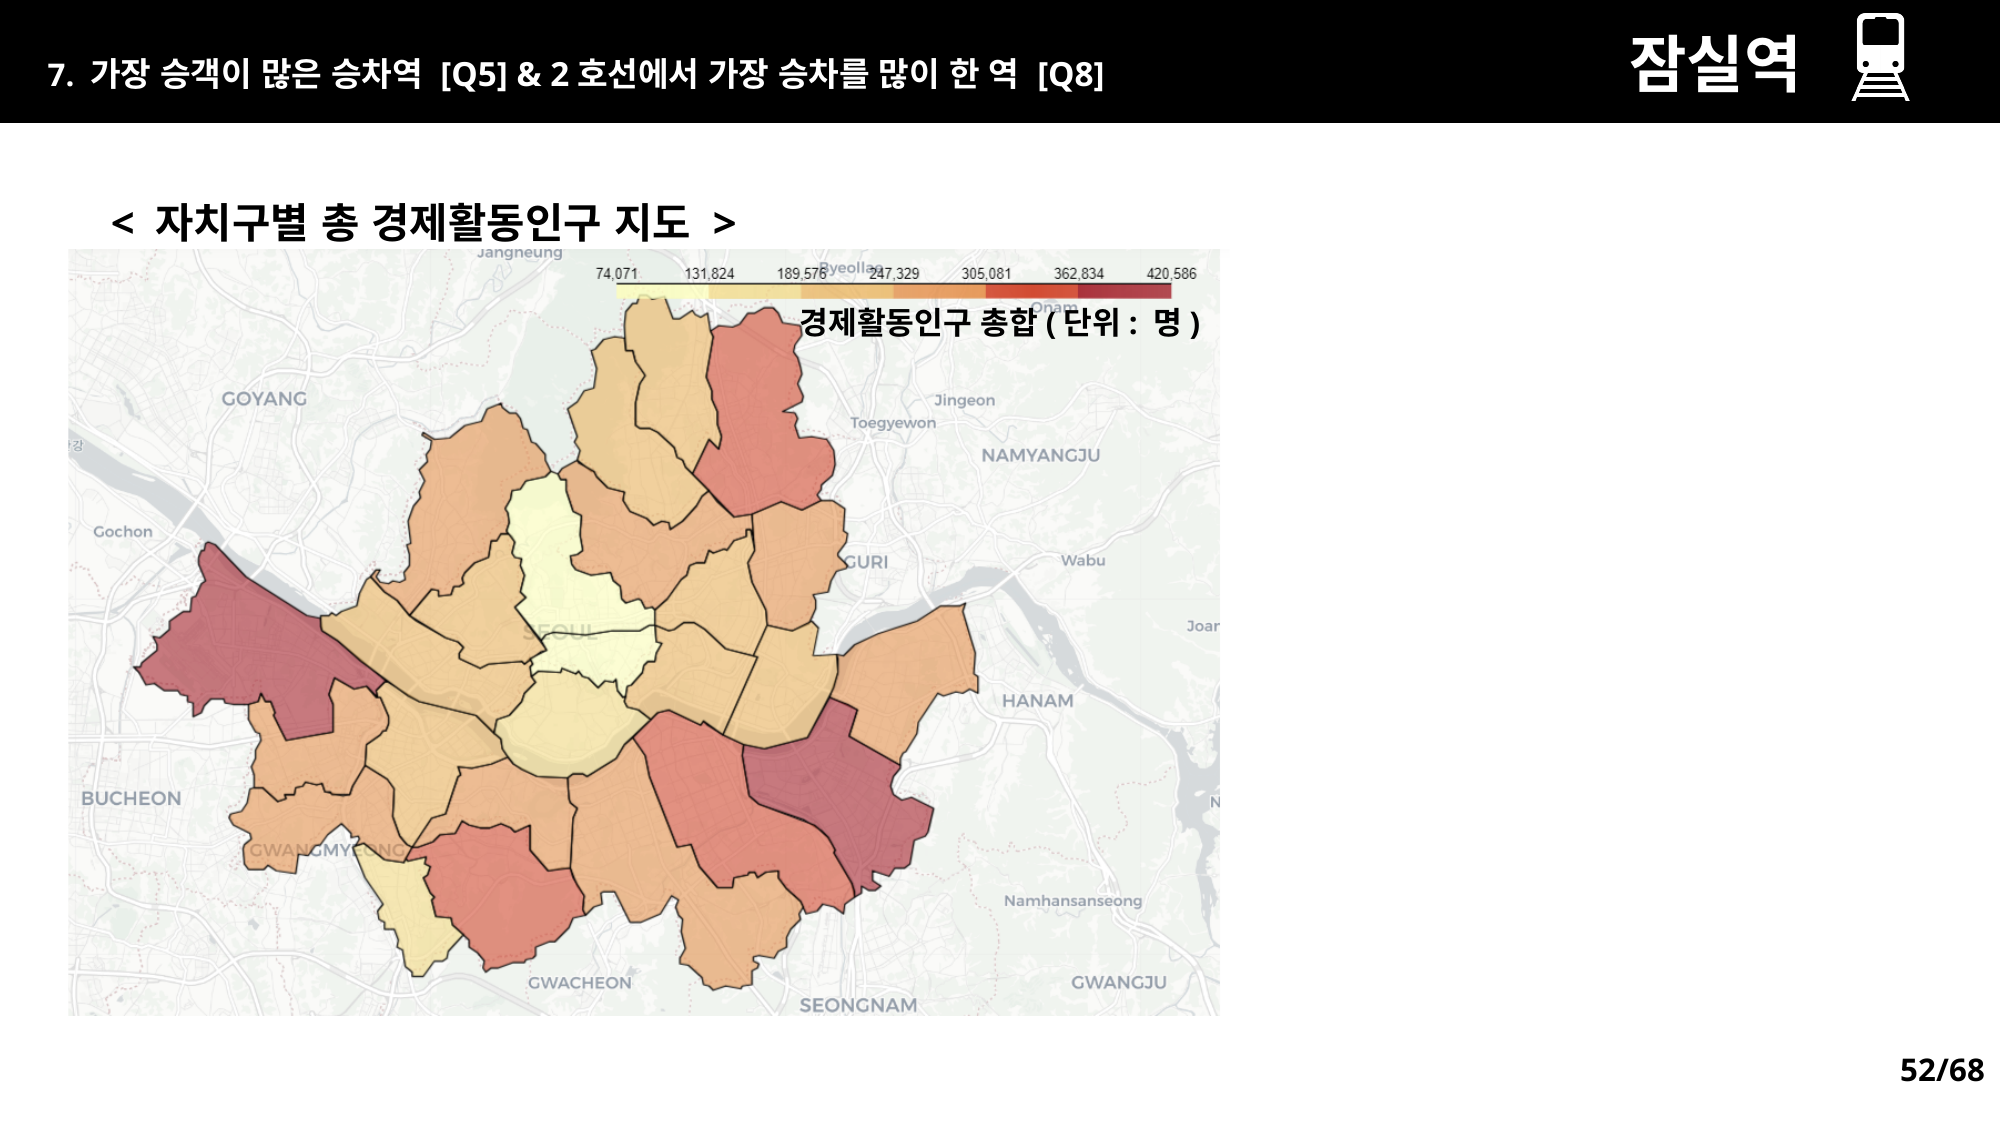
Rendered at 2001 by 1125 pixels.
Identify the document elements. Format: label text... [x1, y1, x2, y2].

text_box 7. 가장 승객이 많은 승차역 [Q5] & 2호선에서 가장 승차를 많이 한 역 [Q8] [0, 0, 2000, 125]
slide_number 52/68 [0, 1042, 2000, 1103]
text_box < 자치구별 총 경제활동인구 지도 > [96, 189, 752, 248]
picture [1832, 9, 1929, 106]
picture [67, 248, 1230, 1016]
